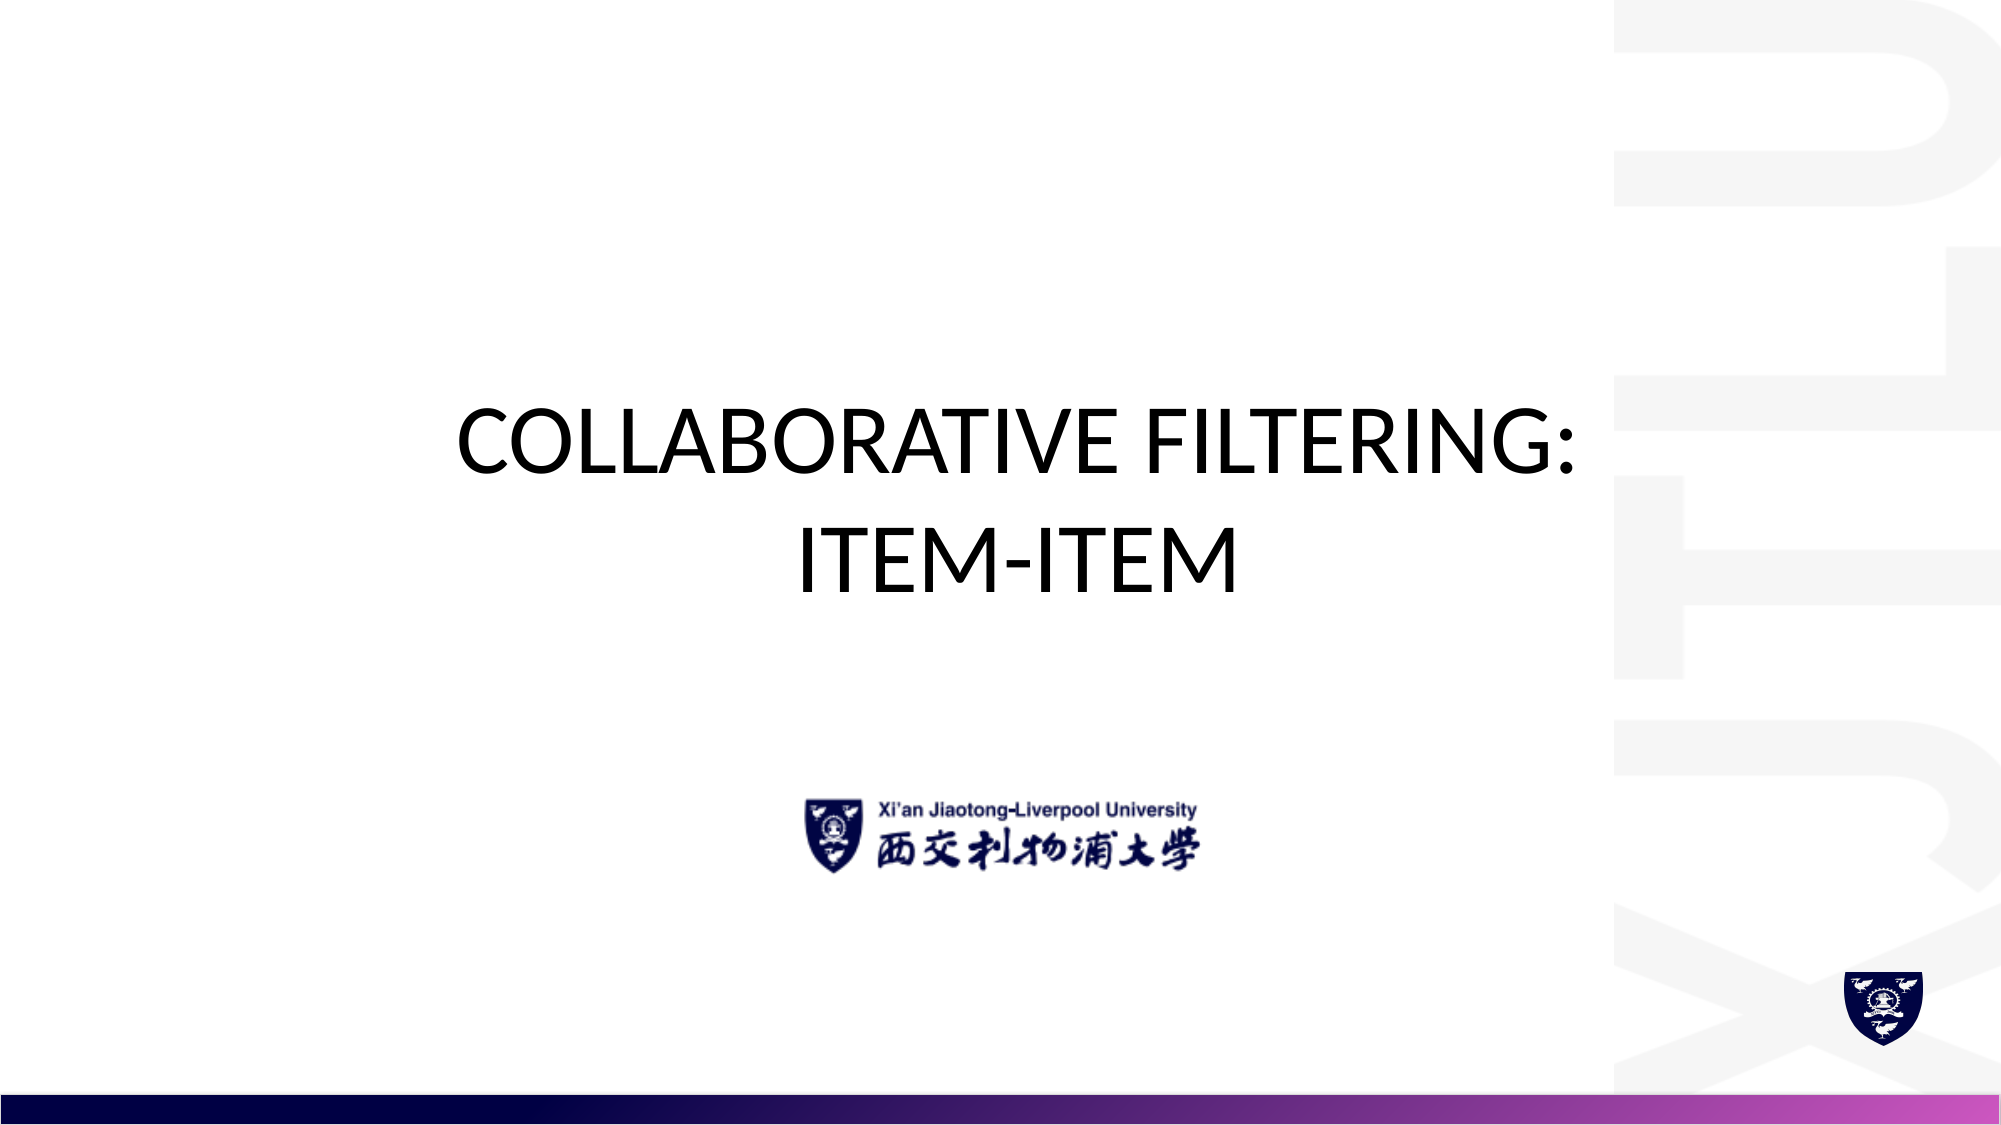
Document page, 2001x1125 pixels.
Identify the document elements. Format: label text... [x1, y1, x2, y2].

title Collaborative Filtering: Item-Item [312, 349, 1725, 637]
picture [793, 789, 1207, 879]
picture [1844, 972, 1923, 1046]
